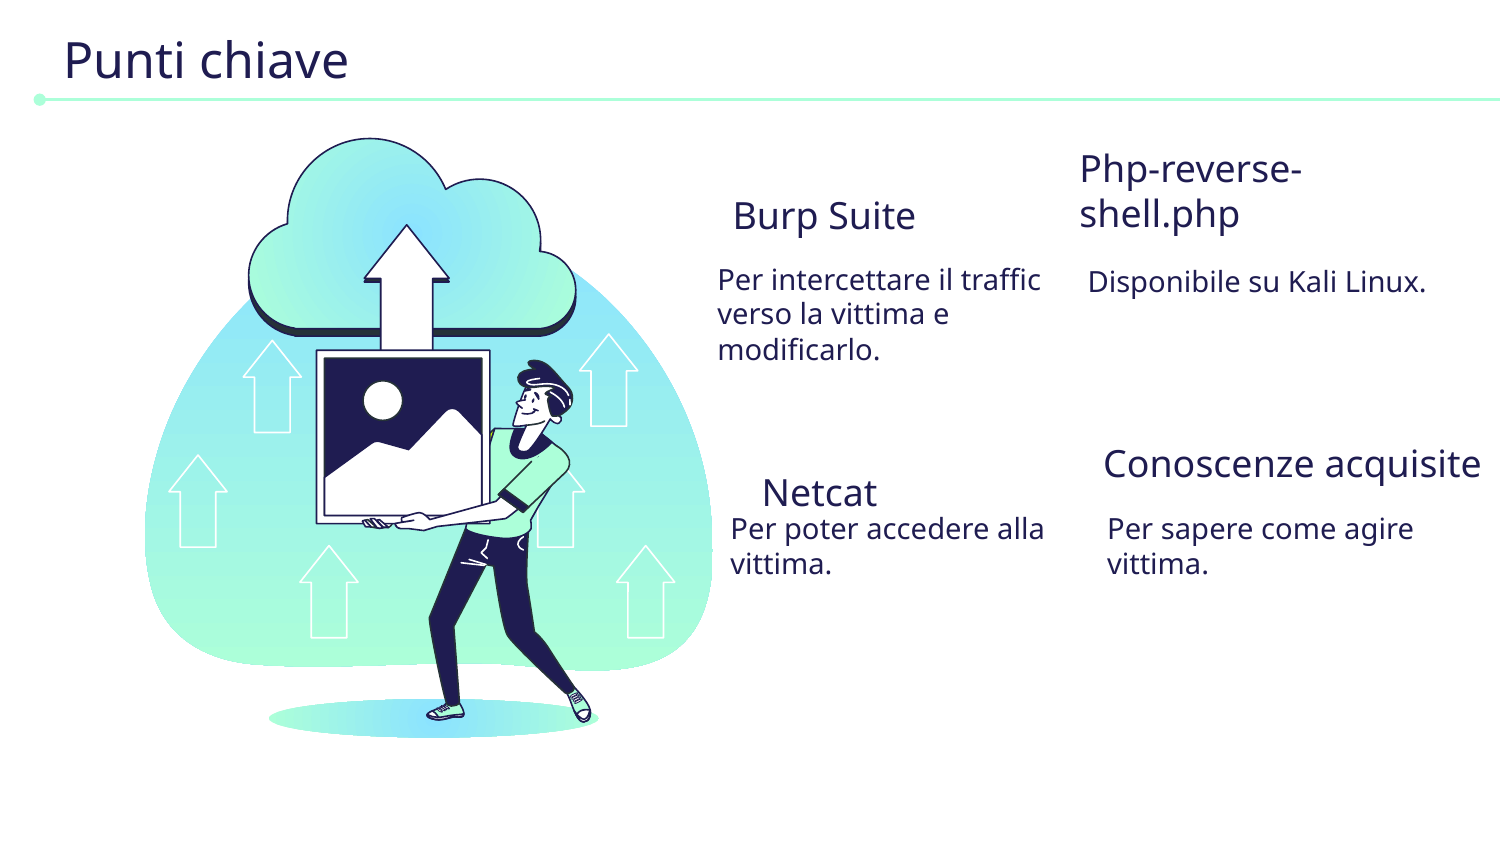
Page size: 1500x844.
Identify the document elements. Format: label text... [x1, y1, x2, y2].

text_box Per sapere come agire vittima. [1092, 495, 1500, 625]
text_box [135, 137, 719, 738]
list Per intercettare il traffic verso la vittima e modificarlo. [723, 253, 1072, 376]
text_box Netcat [746, 460, 1159, 529]
title Burp Suite [723, 184, 1130, 253]
text_box Disponibile su Kali Linux. [1072, 247, 1485, 378]
title Conoscenze acquisite [1088, 432, 1500, 495]
list Per poter accedere alla vittima. [723, 495, 1092, 625]
text_box Php-reverse-shell.php [1064, 227, 1477, 296]
title Punti chiave [48, 13, 1047, 103]
